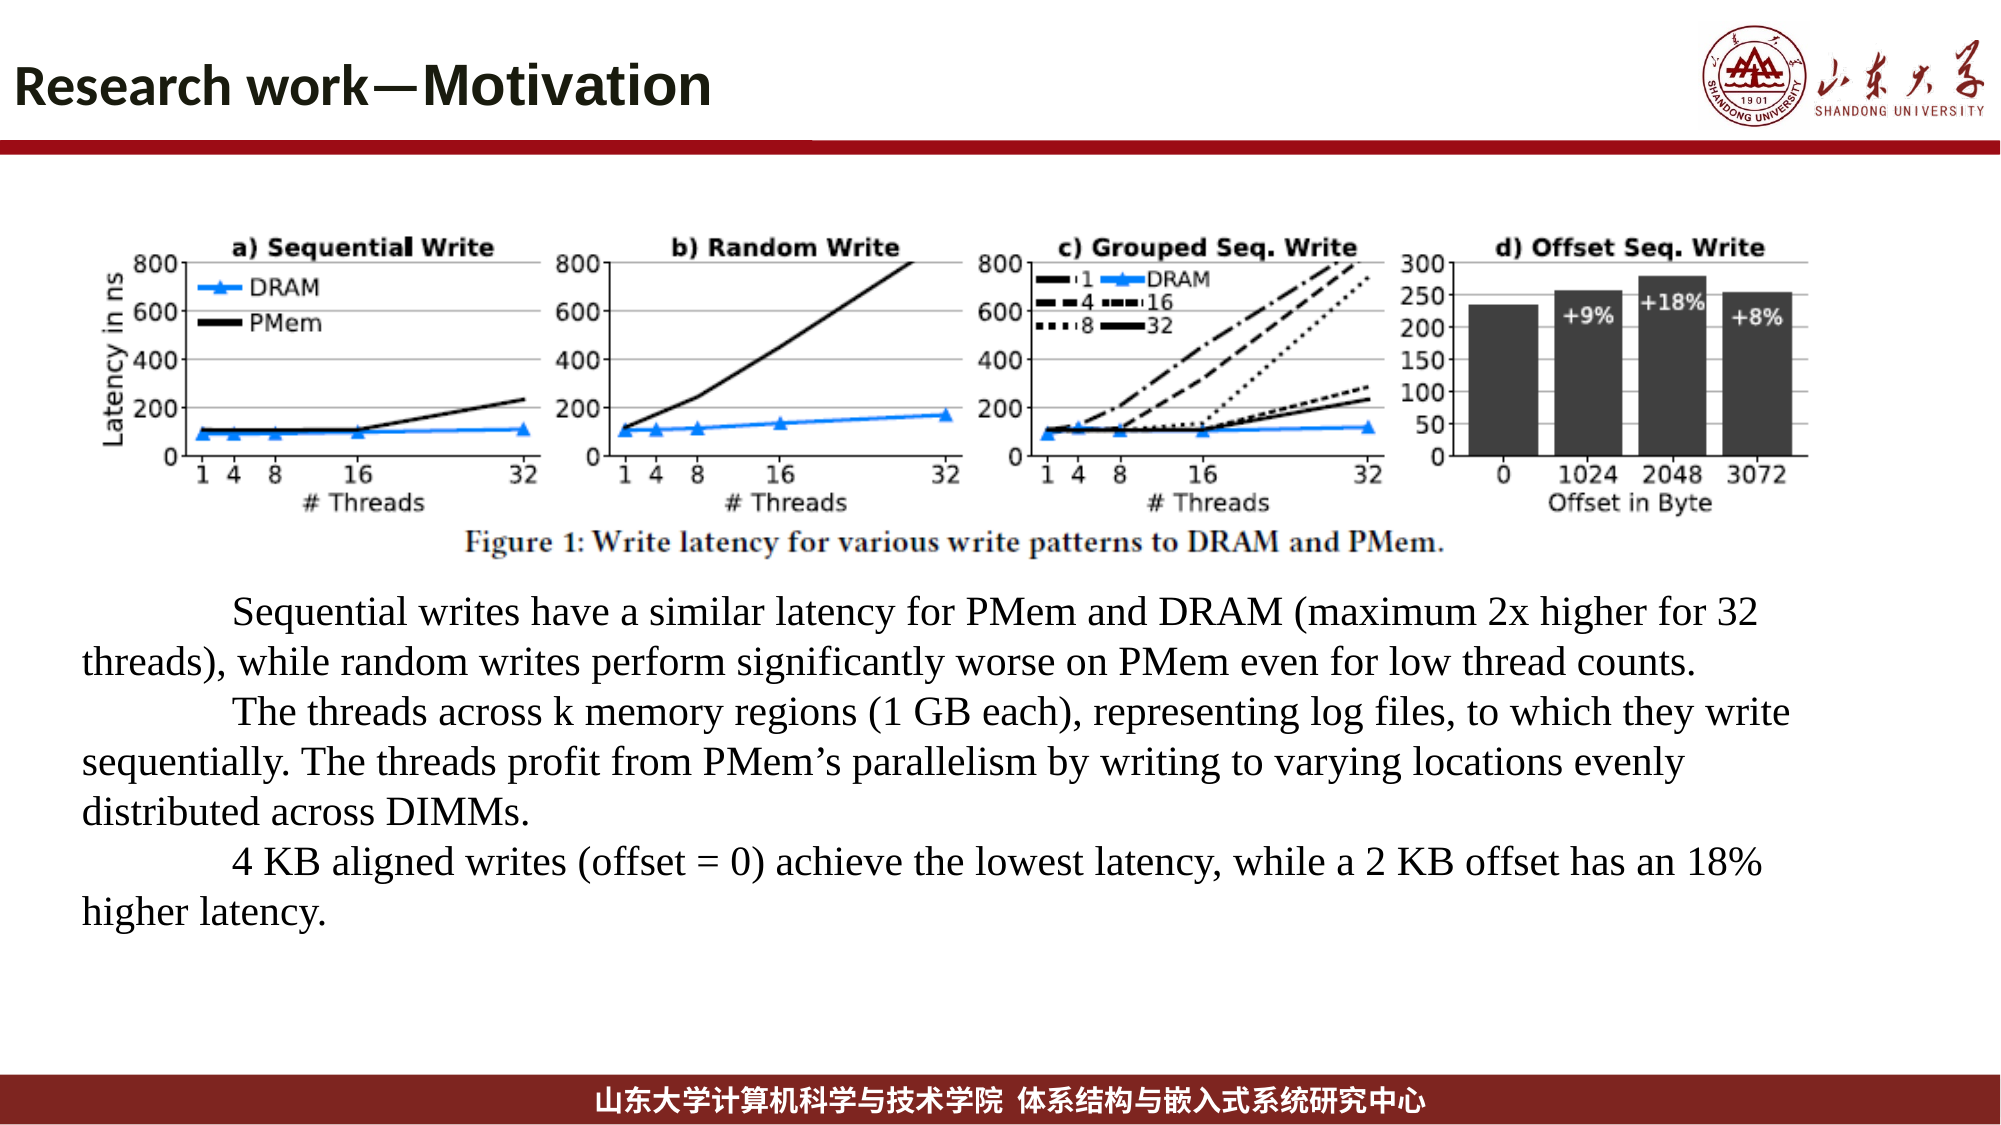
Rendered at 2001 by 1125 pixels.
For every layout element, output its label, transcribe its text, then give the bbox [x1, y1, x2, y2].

title Research work—Motivation [0, 48, 1575, 161]
picture [1698, 21, 1985, 130]
text_box Sequential writes have a similar latency for PMem and DRAM (maximum 2x higher for 32 threads), while random writes perform significantly worse on PMem even for low thread counts. The threads across k memory regions (1 GB each), representing log files, to which they write sequentially. The threads profit from PMem’s parallelism by writing to varying locations evenly distributed across DIMMs. 4 KB aligned writes (offset = 0) achieve the lowest latency, while a 2 KB offset has an 18% higher latency. [67, 576, 1872, 941]
picture [89, 210, 1839, 563]
